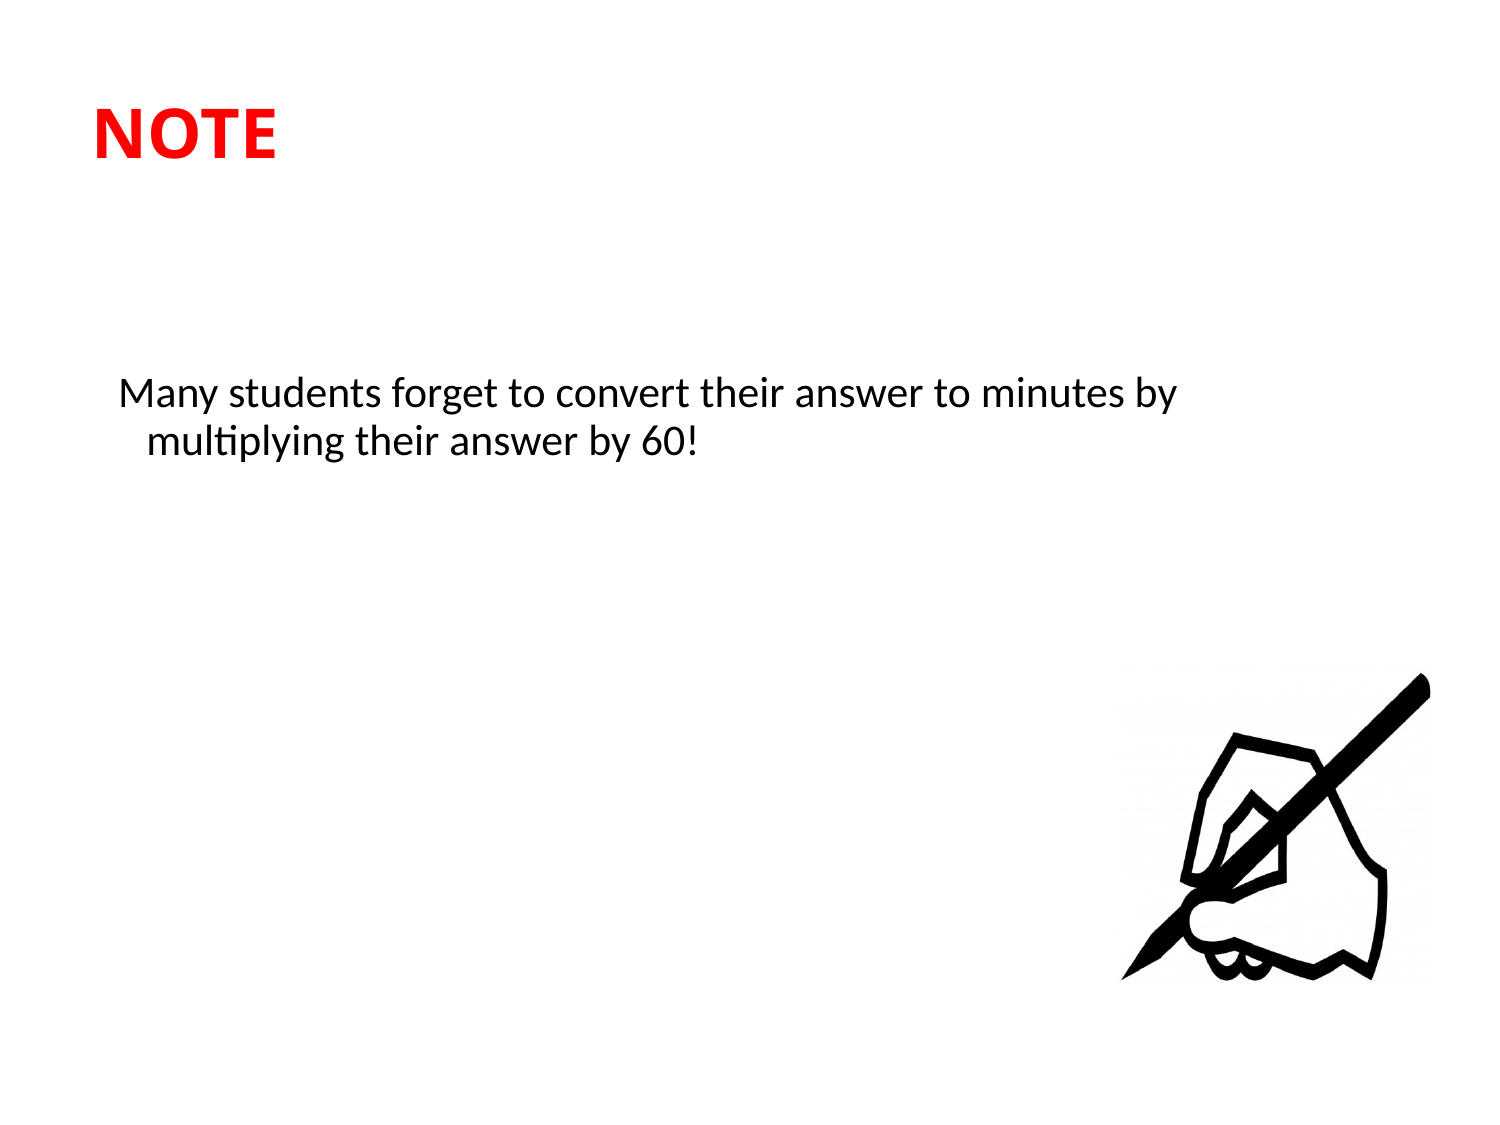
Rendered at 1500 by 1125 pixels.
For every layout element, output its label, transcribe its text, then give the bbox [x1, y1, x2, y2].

picture [1116, 668, 1432, 984]
title NOTE [76, 42, 1427, 231]
list Many students forget to convert their answer to minutes by multiplying their answer by 60! [103, 299, 1397, 1014]
